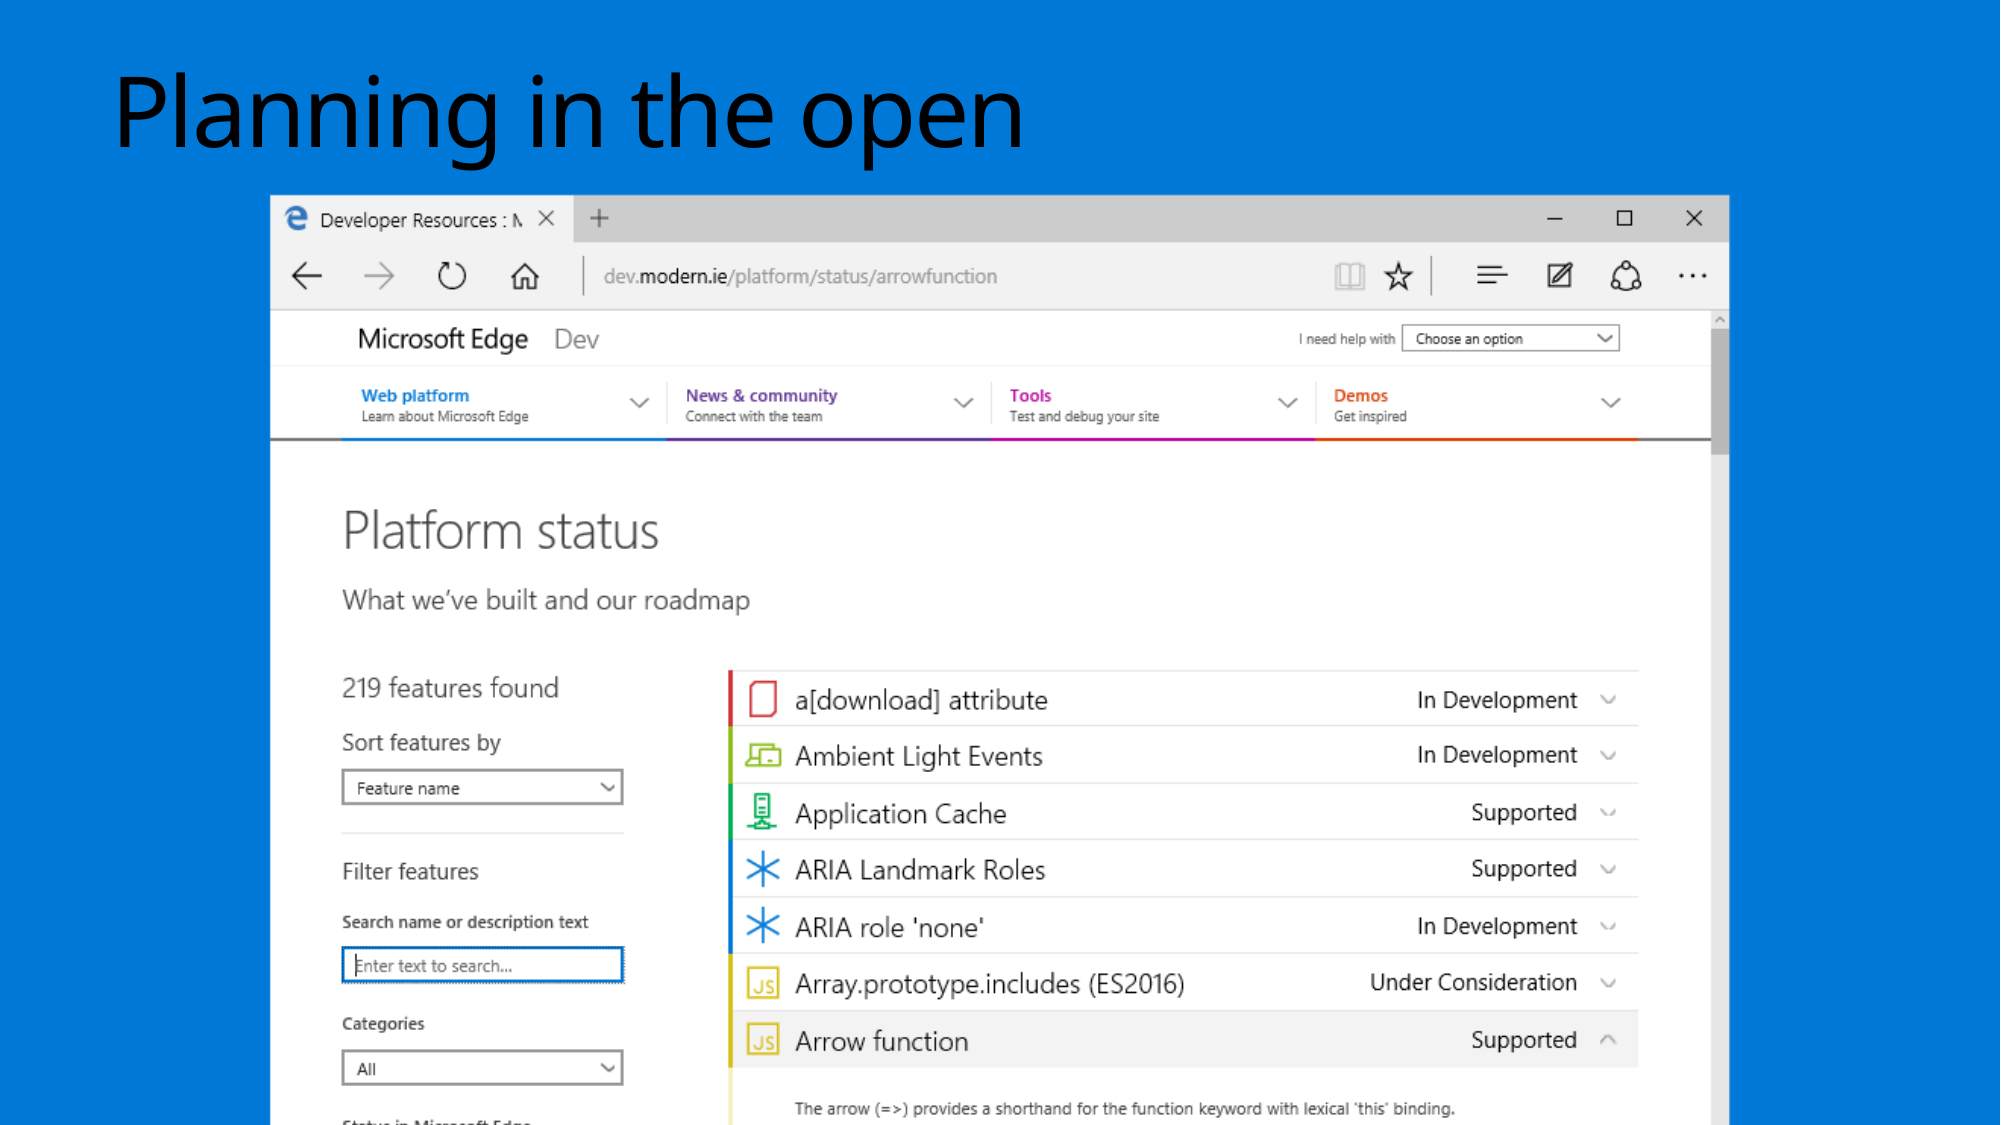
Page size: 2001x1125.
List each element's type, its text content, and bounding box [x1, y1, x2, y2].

picture [269, 194, 1732, 1125]
title Planning in the open [87, 47, 2000, 196]
